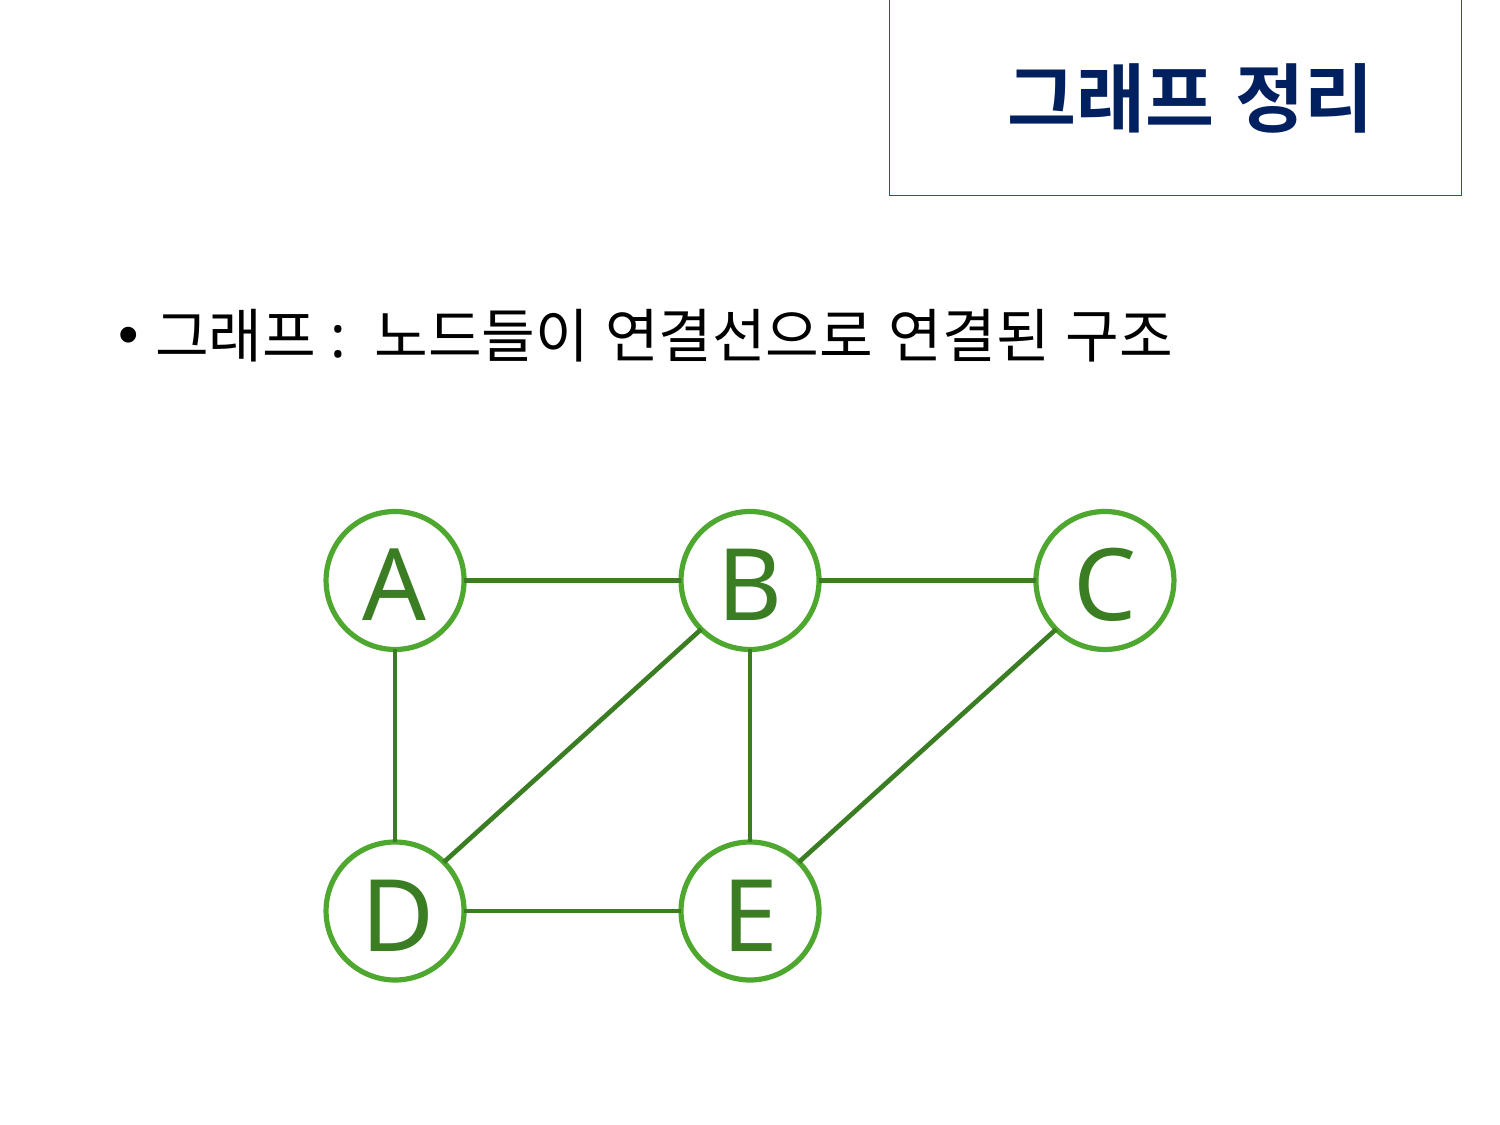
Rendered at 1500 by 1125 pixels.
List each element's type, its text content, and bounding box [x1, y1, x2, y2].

text_box B [679, 509, 821, 651]
text_box E [679, 840, 821, 982]
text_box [443, 628, 702, 863]
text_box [798, 628, 1057, 863]
text_box D [324, 840, 466, 982]
list 그래프: 노드들이 연결선으로 연결된 구조 [103, 299, 1500, 1014]
text_box C [1034, 509, 1176, 652]
text_box A [324, 509, 466, 651]
title 그래프 정리 [889, 0, 1462, 196]
